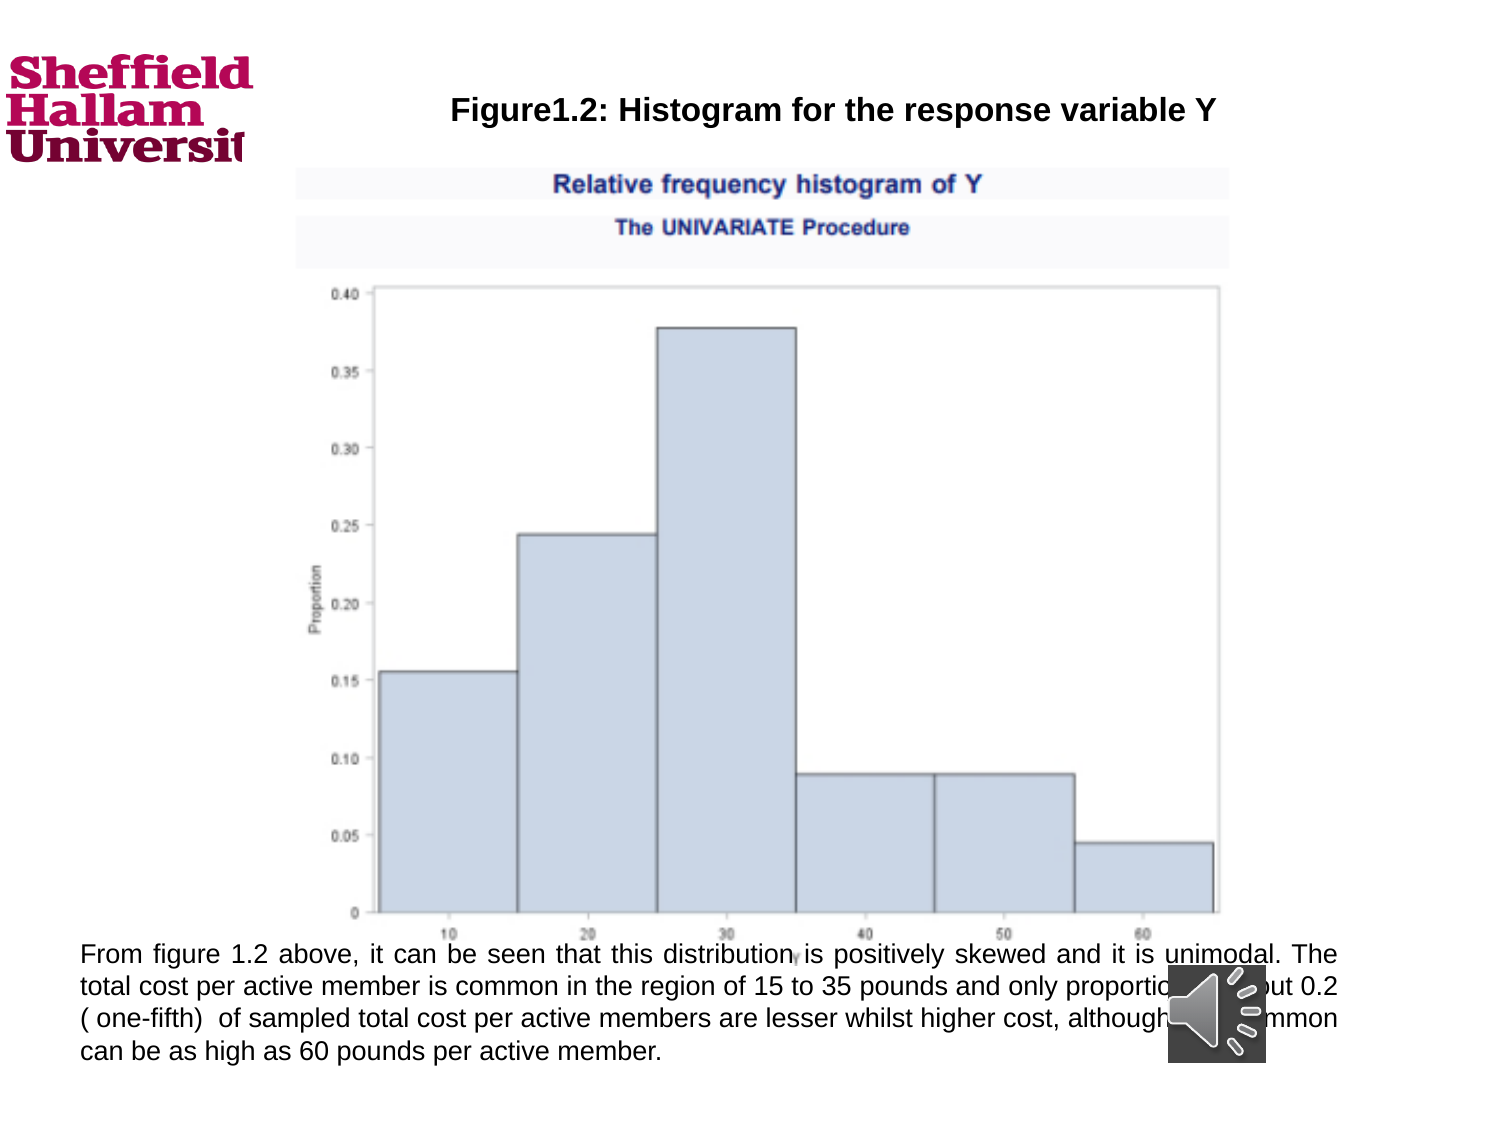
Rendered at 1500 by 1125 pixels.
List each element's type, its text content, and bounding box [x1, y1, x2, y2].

title Figure1.2: Histogram for the response variable Y [242, 72, 1436, 144]
picture [6, 54, 1282, 1065]
list From figure 1.2 above, it can be seen that this distribution is positively skewed and it is unimodal. The total cost per active member is common in the region of 15 to 35 pounds and only proportion of about 0.2 ( one-fifth) of sampled total cost per active members are lesser whilst higher cost, although less common can be as high as 60 pounds per active member. [64, 928, 1353, 1125]
